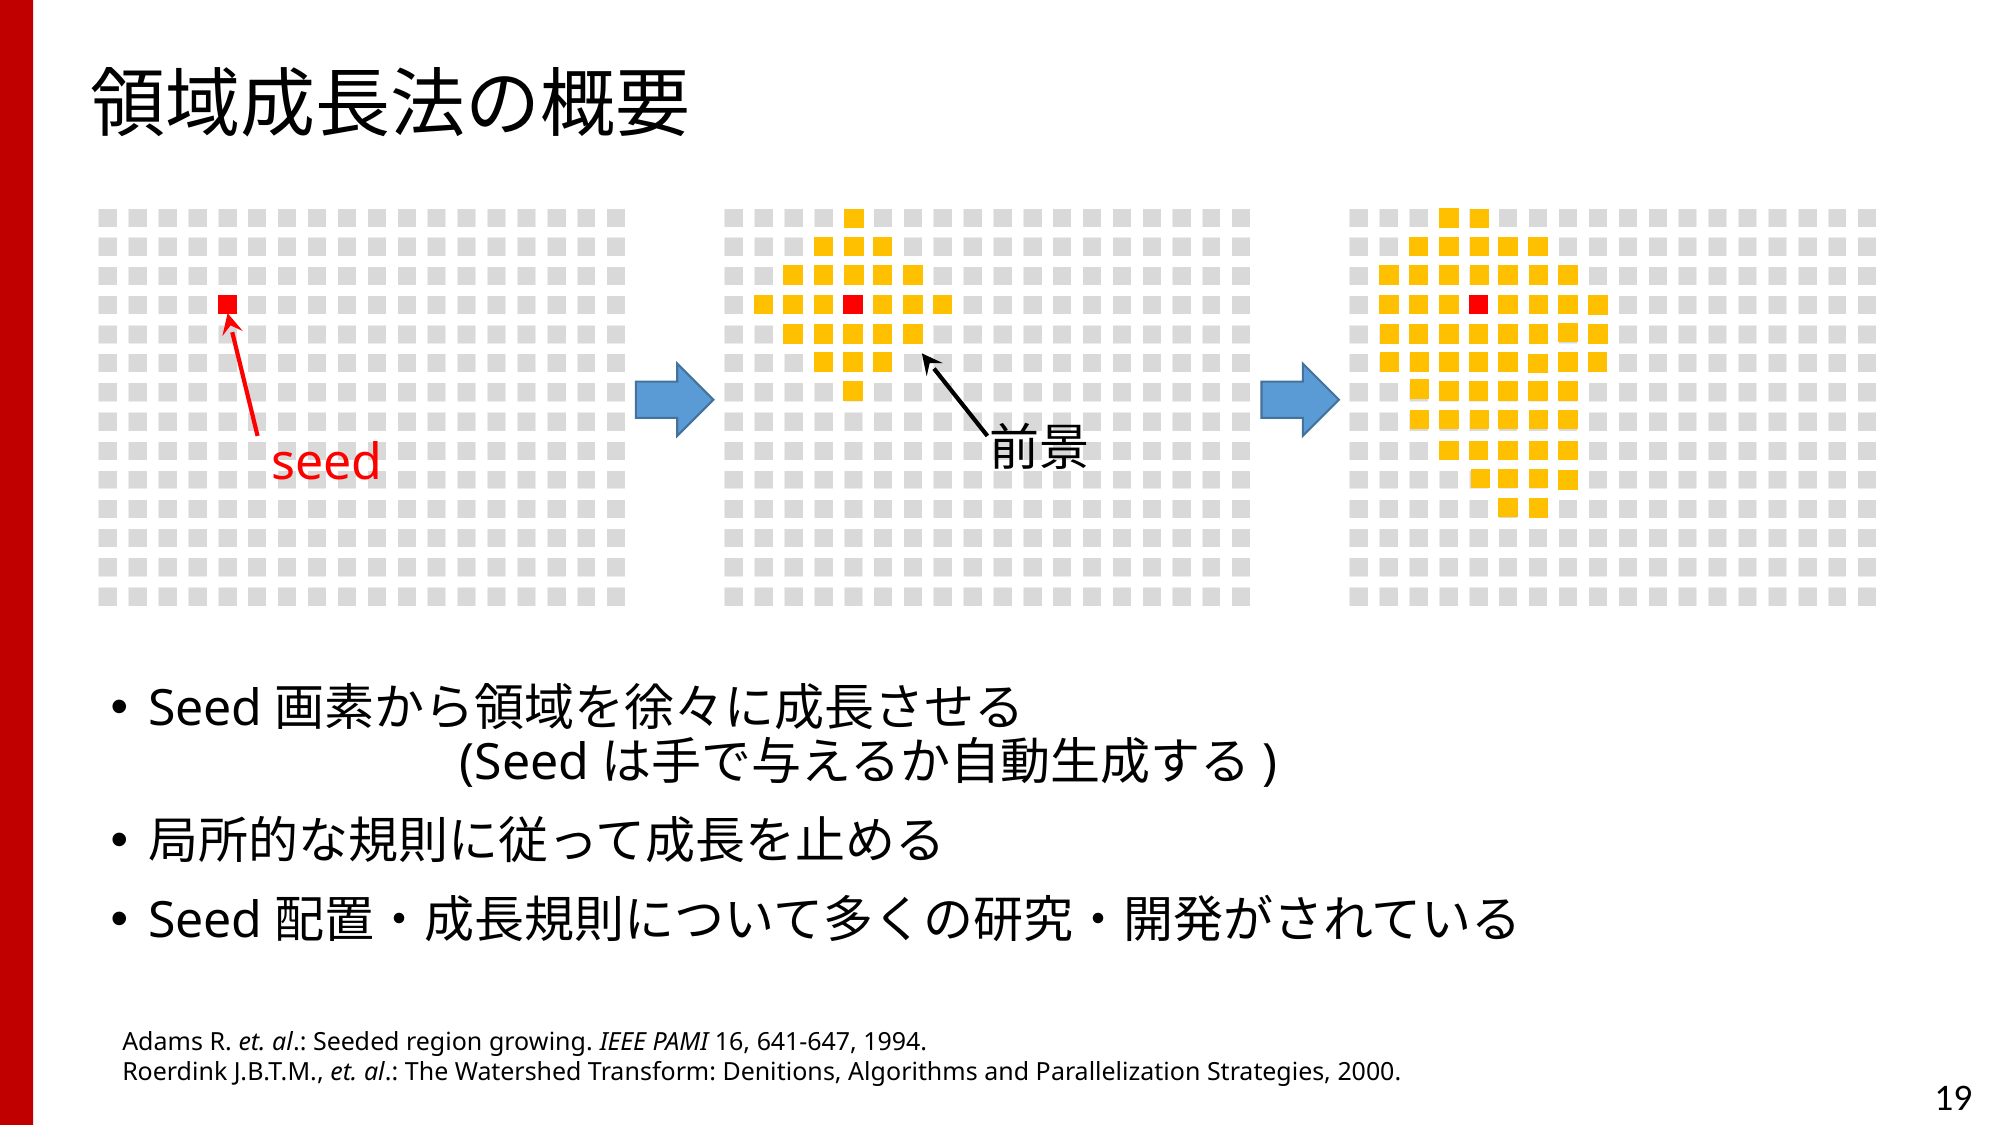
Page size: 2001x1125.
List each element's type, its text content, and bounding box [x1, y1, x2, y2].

list Seed画素から領域を徐々に成長させる (Seedは手で与えるか自動生成する) 局所的な規則に従って成長を止める Seed配置・成長規則について多くの研究・開発がされている [95, 675, 1882, 1011]
title 領域成長法の概要 [75, 46, 1958, 167]
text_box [95, 206, 1879, 610]
slide_number 19 [1537, 1065, 1987, 1125]
text_box Adams R. et. al.: Seeded region growing. IEEE PAMI 16, 641-647, 1994. Roerdink J.B.T.M., et. al.: The Watershed Transform: Denitions, Algorithms and Parallelization Strategies, 2000. [107, 1018, 1525, 1094]
